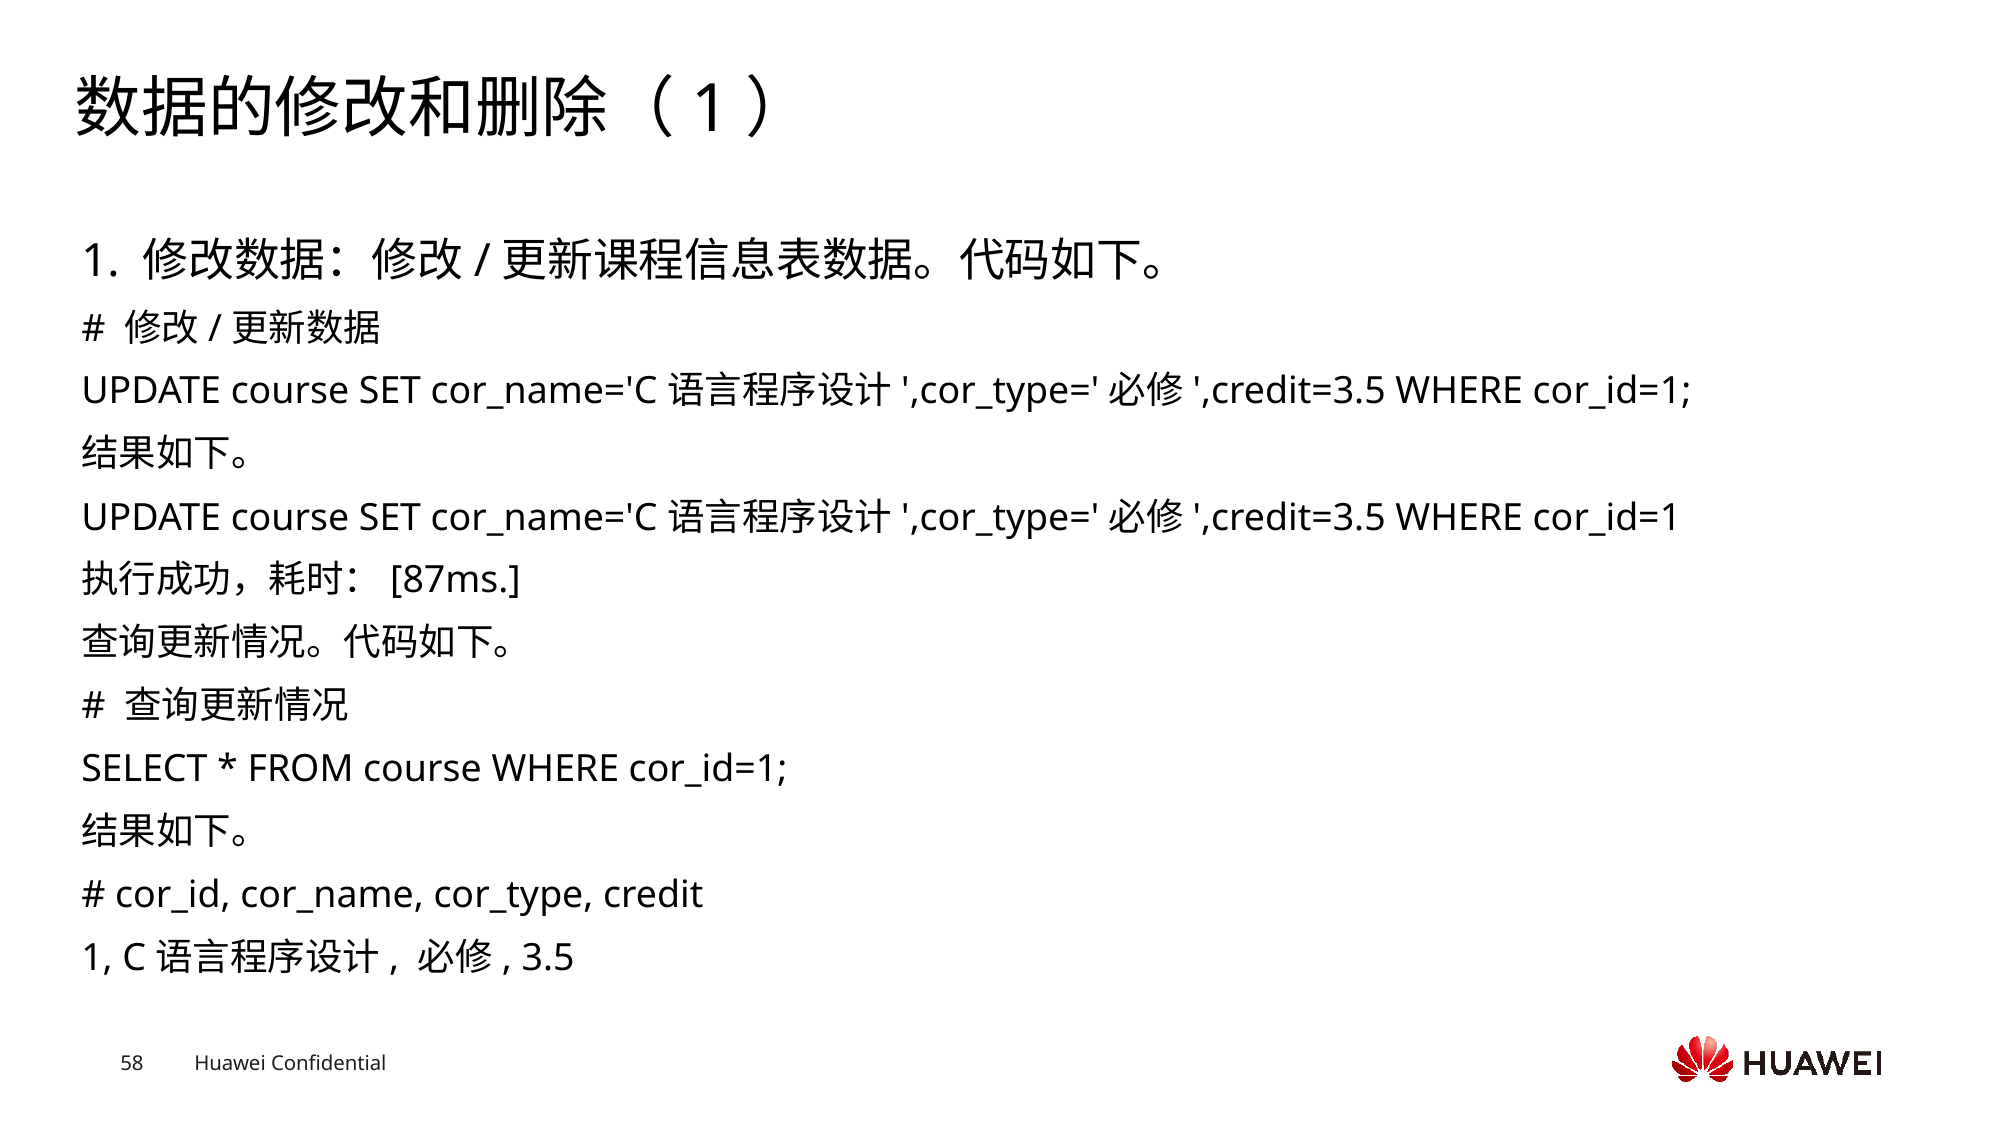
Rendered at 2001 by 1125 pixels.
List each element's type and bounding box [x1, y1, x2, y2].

text_box [66, 201, 1874, 986]
title [74, 73, 1928, 238]
picture [1672, 1036, 1881, 1082]
